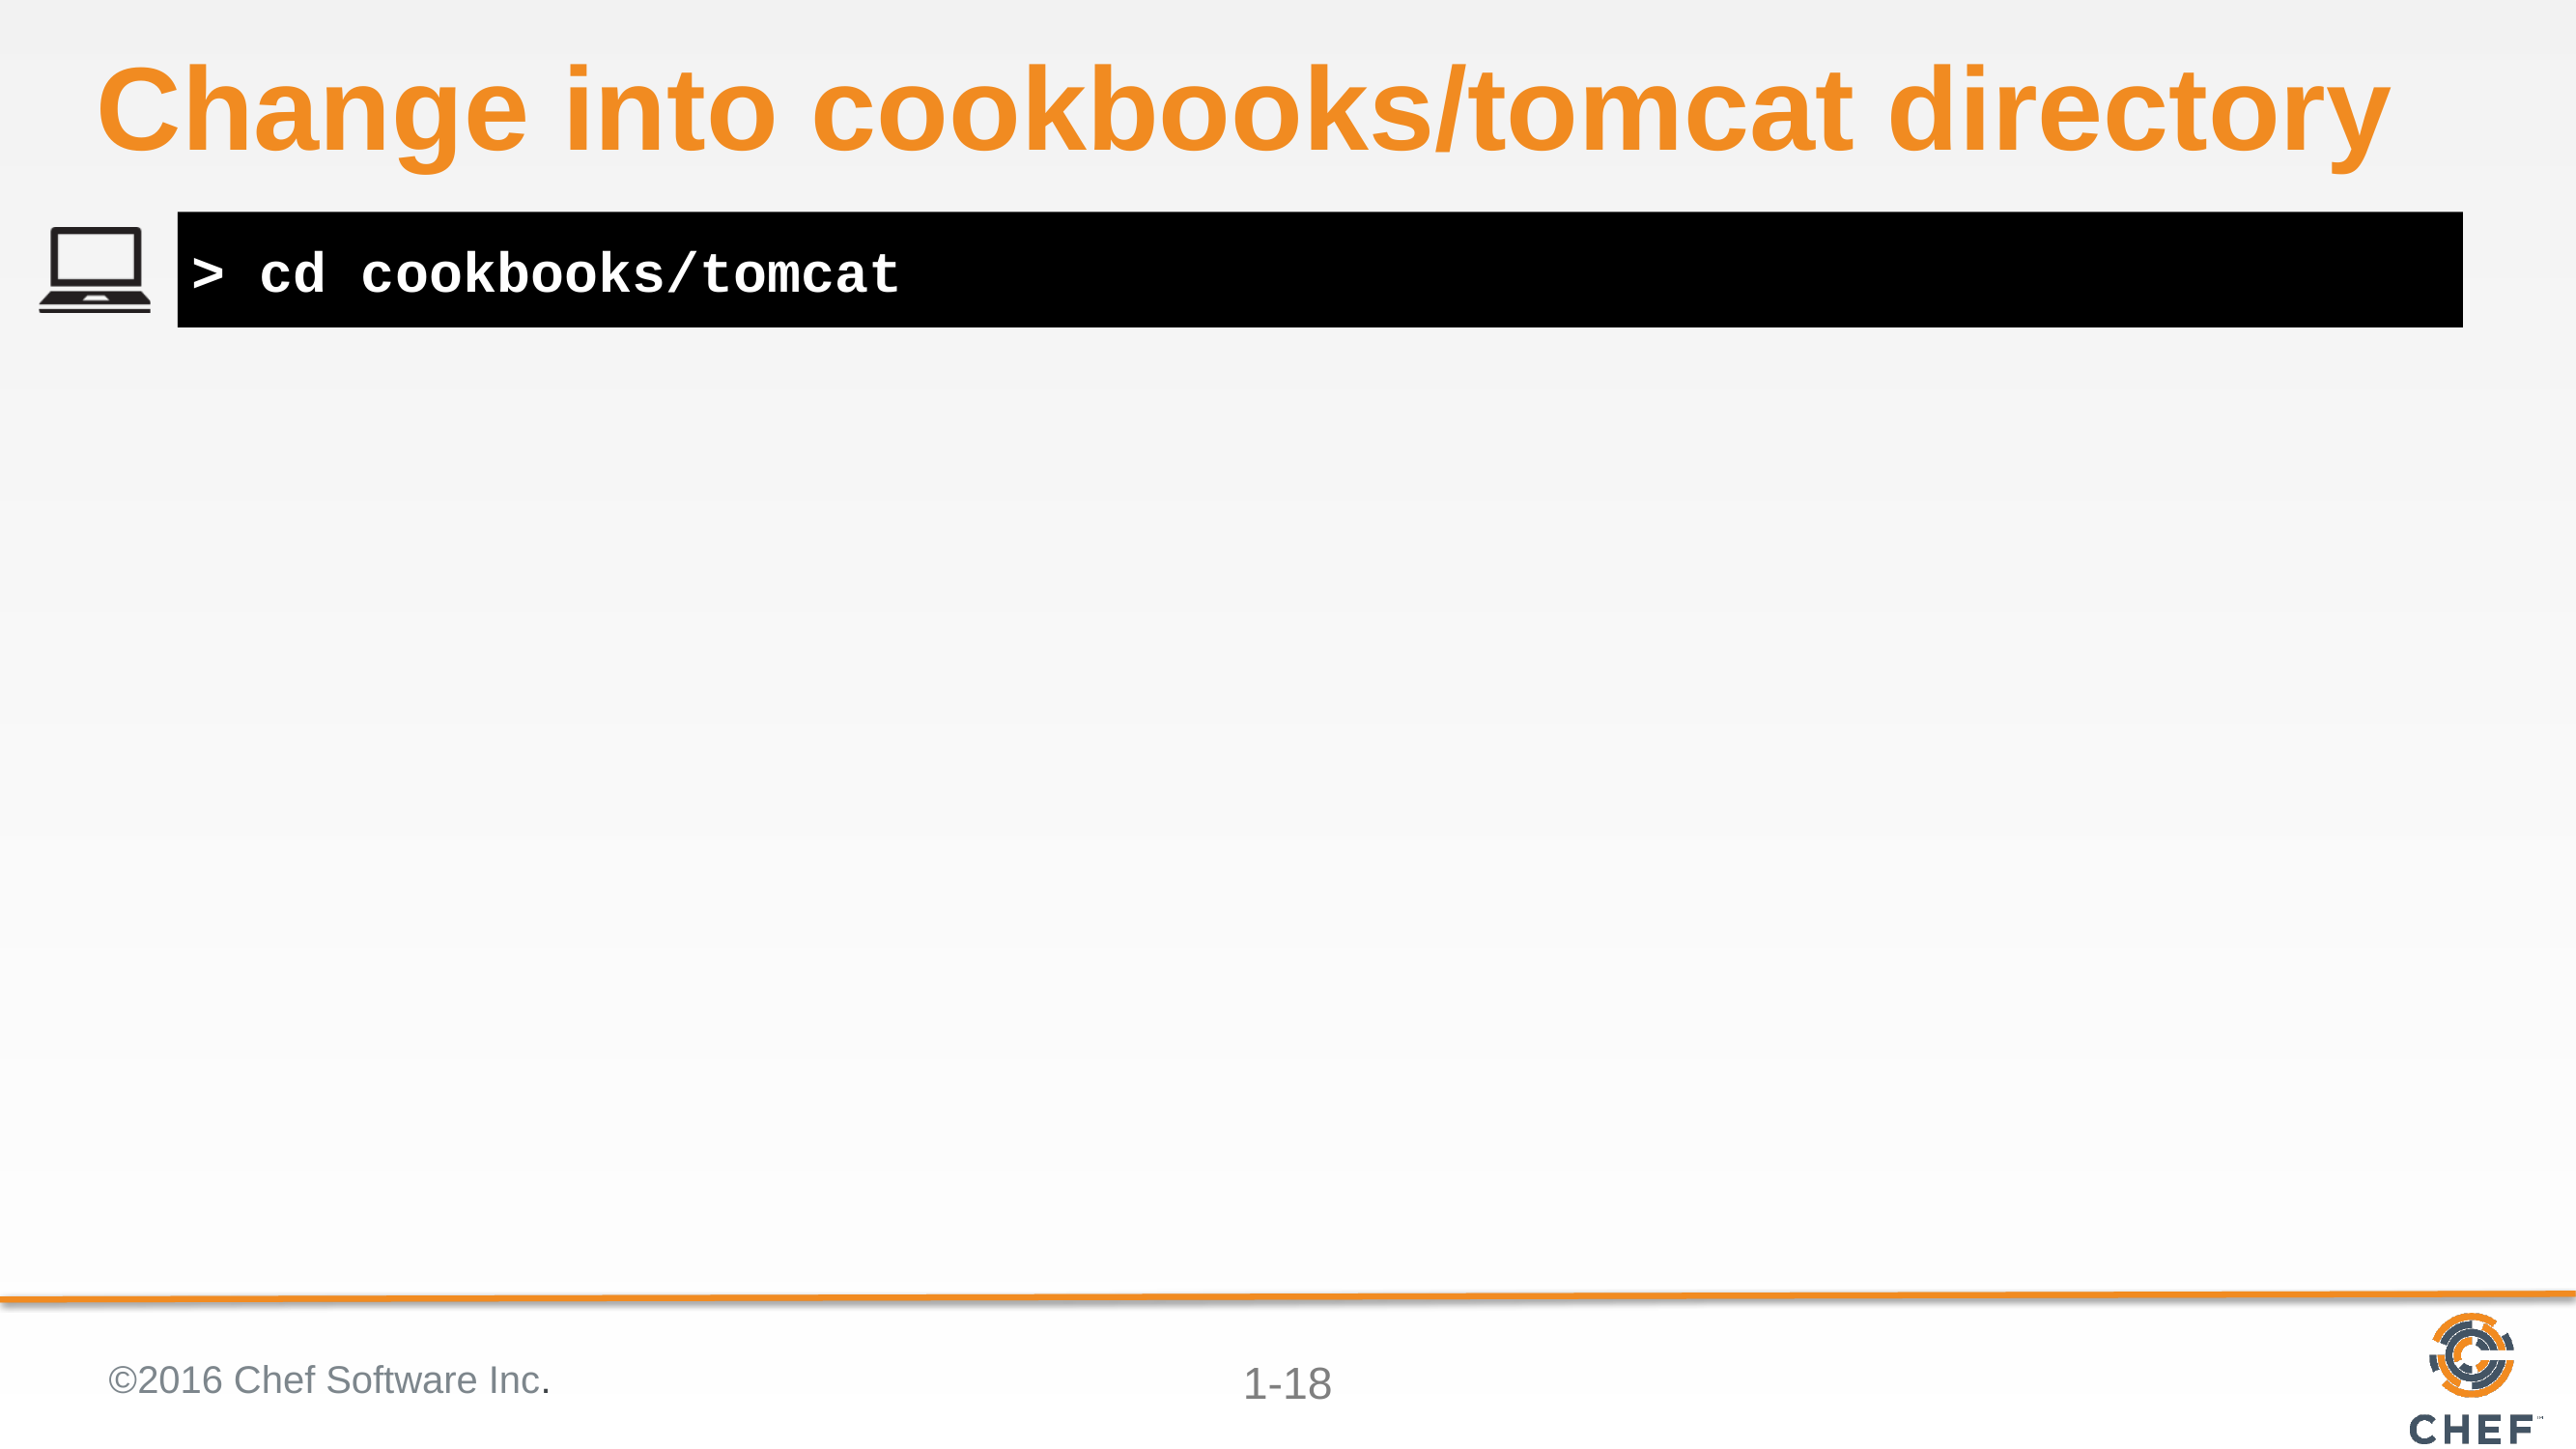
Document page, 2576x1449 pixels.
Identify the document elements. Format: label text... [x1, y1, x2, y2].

list > cd cookbooks/tomcat [177, 212, 2463, 327]
picture [2399, 1297, 2551, 1449]
title Change into cookbooks/tomcat directory [96, 48, 2463, 180]
